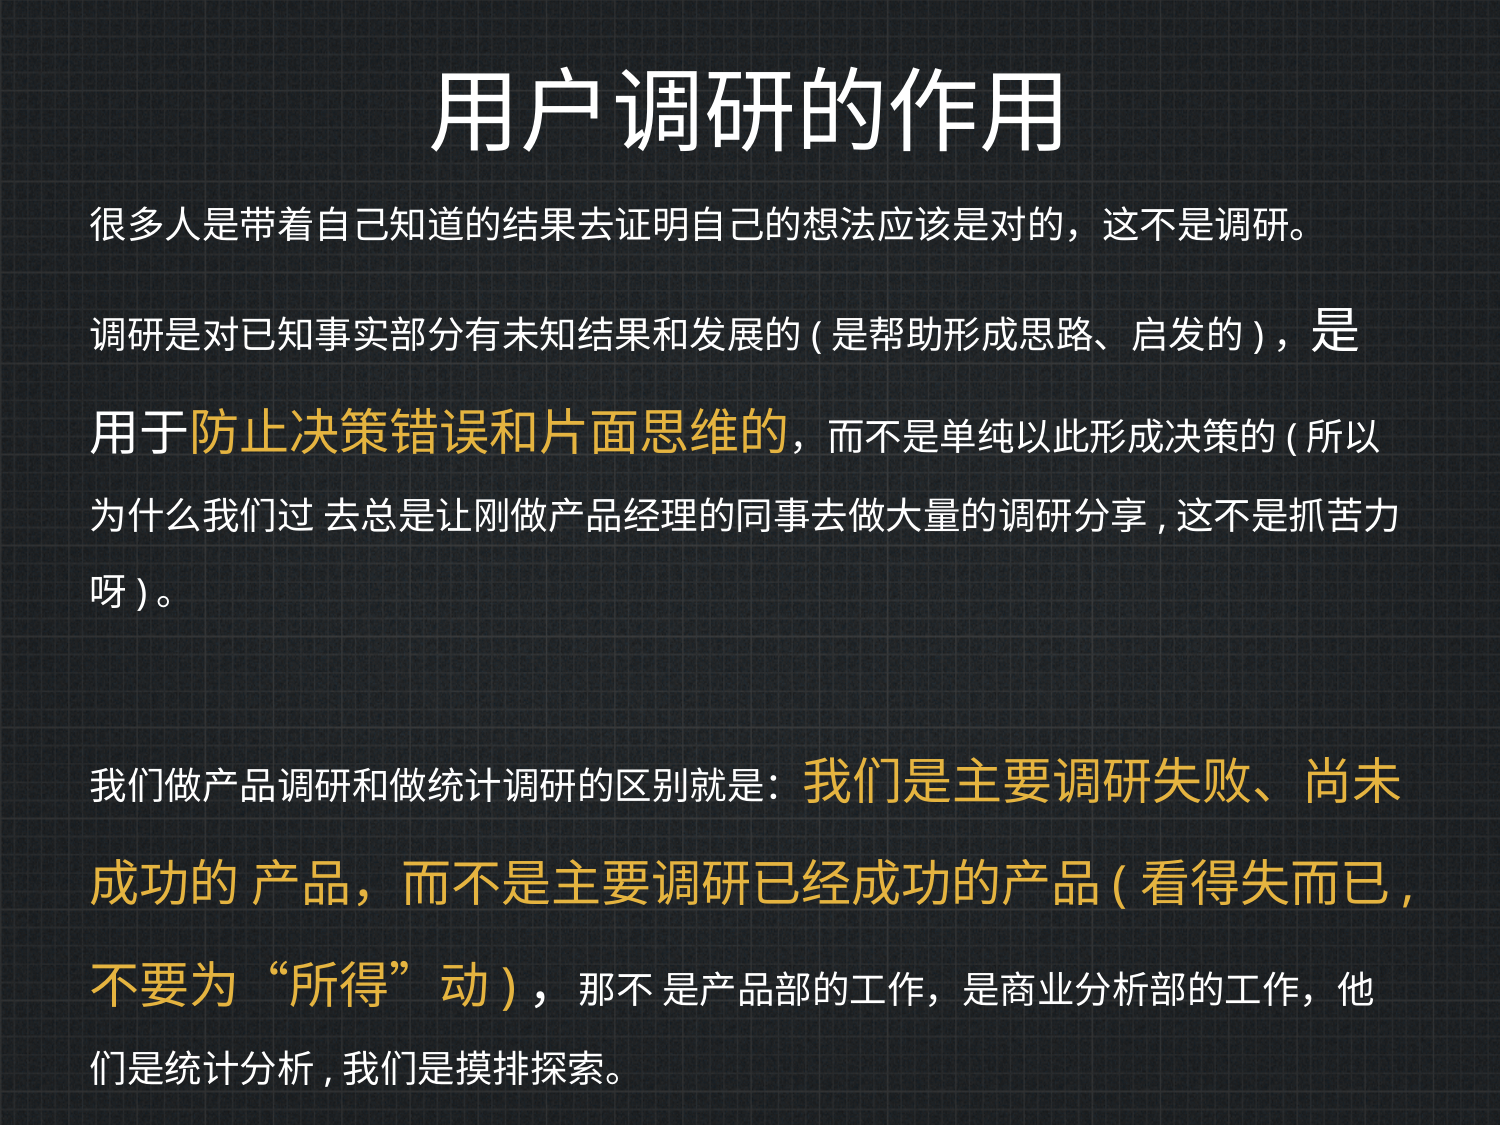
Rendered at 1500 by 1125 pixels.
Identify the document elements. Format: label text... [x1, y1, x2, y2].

list 很多人是带着自己知道的结果去证明自己的想法应该是对的，这不是调研。 调研是对已知事实部分有未知结果和发展的(是帮助形成思路、启发的)，是用于防止决策错误和片面思维的，而不是单纯以此形成决策的(所以为什么我们过 去总是让刚做产品经理的同事去做大量的调研分享,这不是抓苦力呀)。 我们做产品调研和做统计调研的区别就是：我们是主要调研失败、尚未成功的 产品，而不是主要调研已经成功的产品(看得失而已,不要为“所得”动)，那不 是产品部的工作，是商业分析部的工作，他们是统计分析,我们是摸排探索。 ——李明远（百度副总裁） [75, 162, 1425, 906]
picture [0, 0, 1500, 1125]
title 用户调研的作用 [75, 45, 1425, 162]
